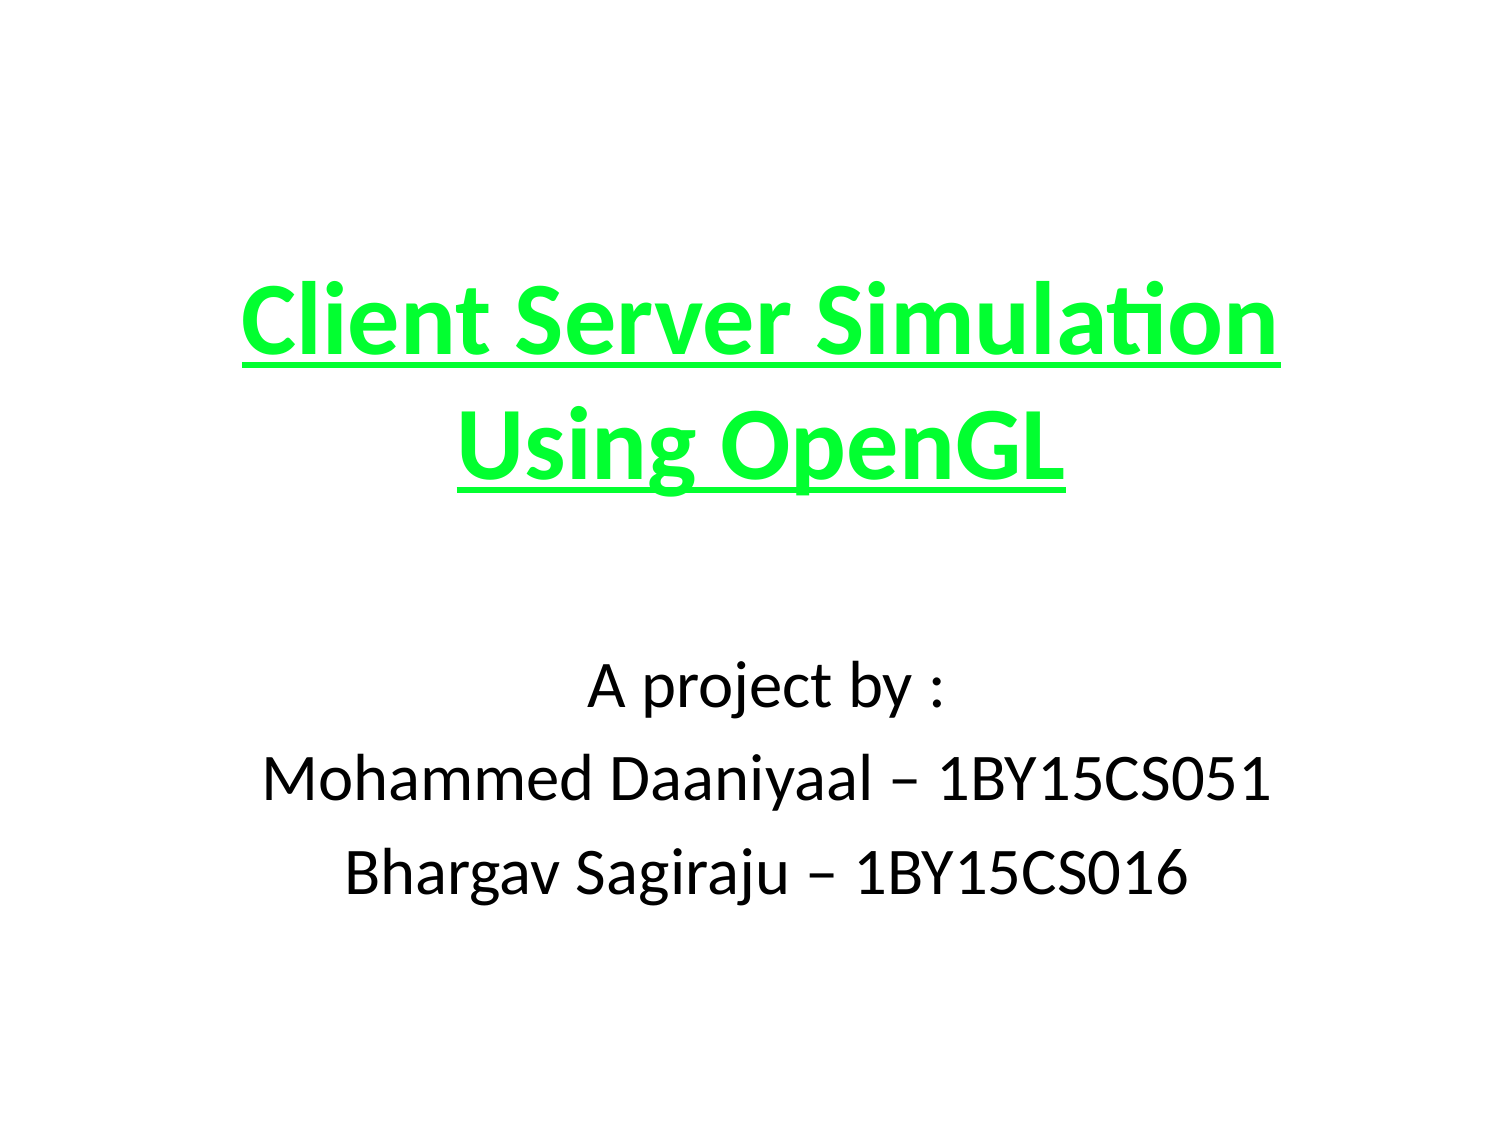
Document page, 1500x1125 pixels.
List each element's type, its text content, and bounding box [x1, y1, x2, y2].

subtitle A project by : Mohammed Daaniyaal – 1BY15CS051 Bhargav Sagiraju – 1BY15CS016 [242, 633, 1293, 921]
title Client Server Simulation Using OpenGL [123, 255, 1399, 497]
